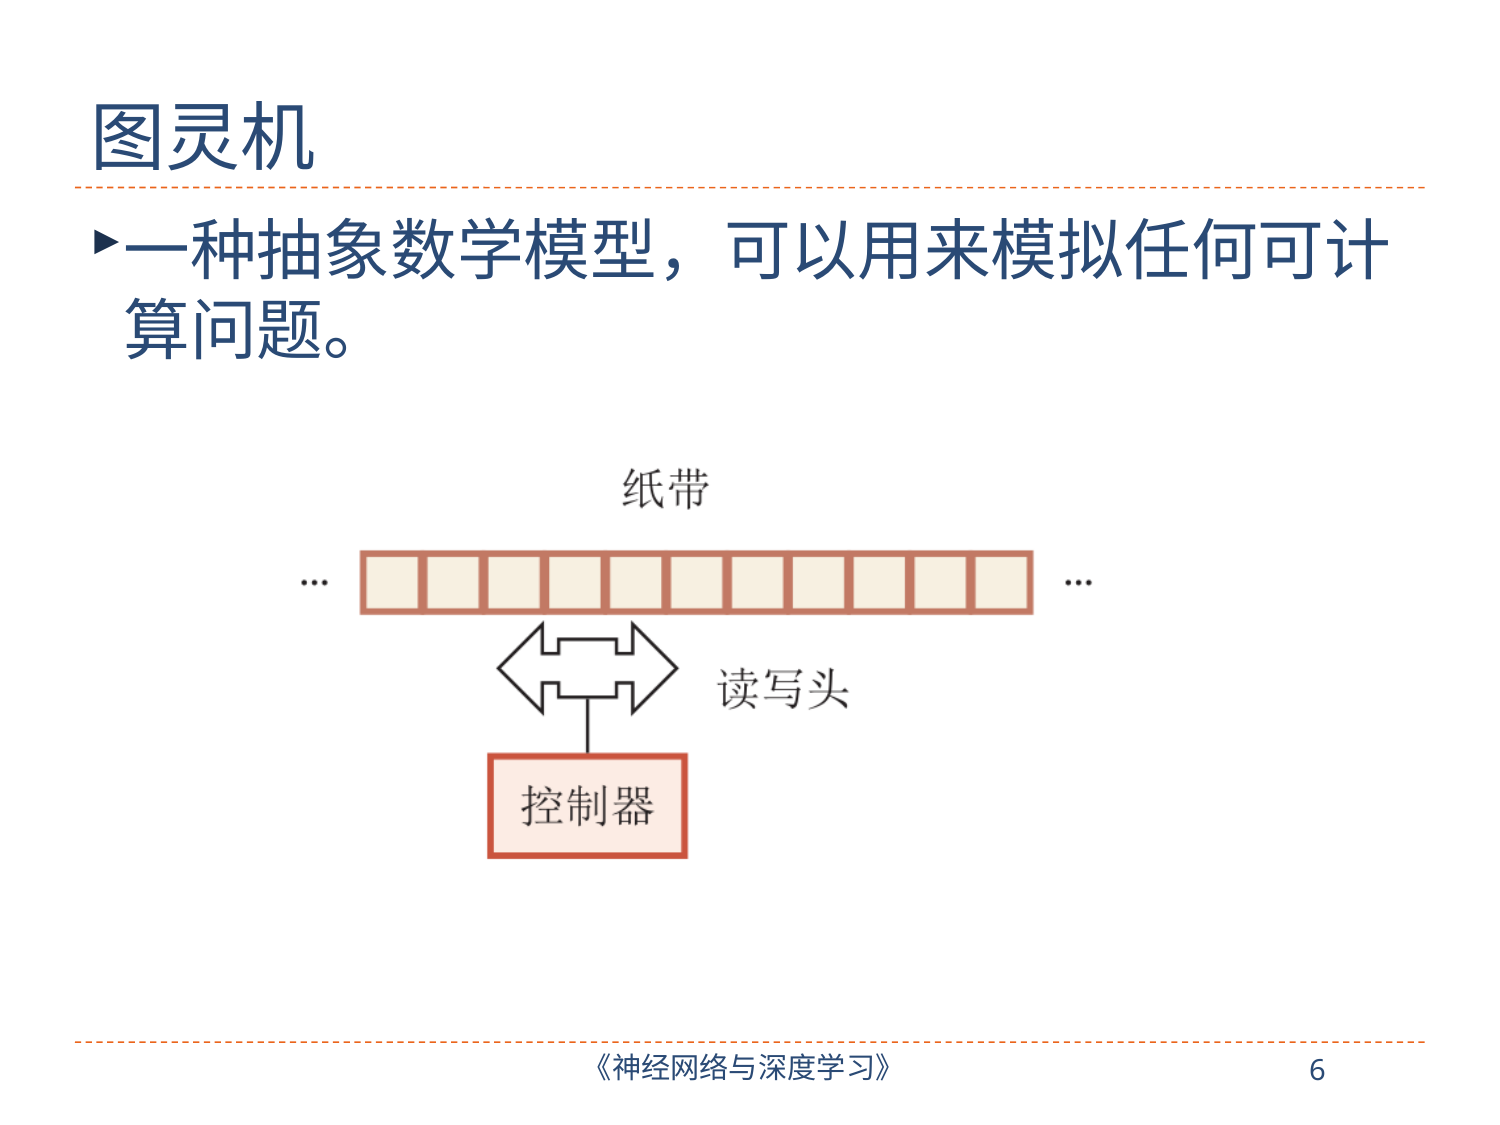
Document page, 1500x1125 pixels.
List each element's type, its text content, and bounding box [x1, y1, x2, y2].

picture [249, 424, 1159, 901]
title 图灵机 [75, 24, 1425, 188]
list 一种抽象数学模型，可以用来模拟任何可计算问题。 [75, 200, 1425, 1010]
